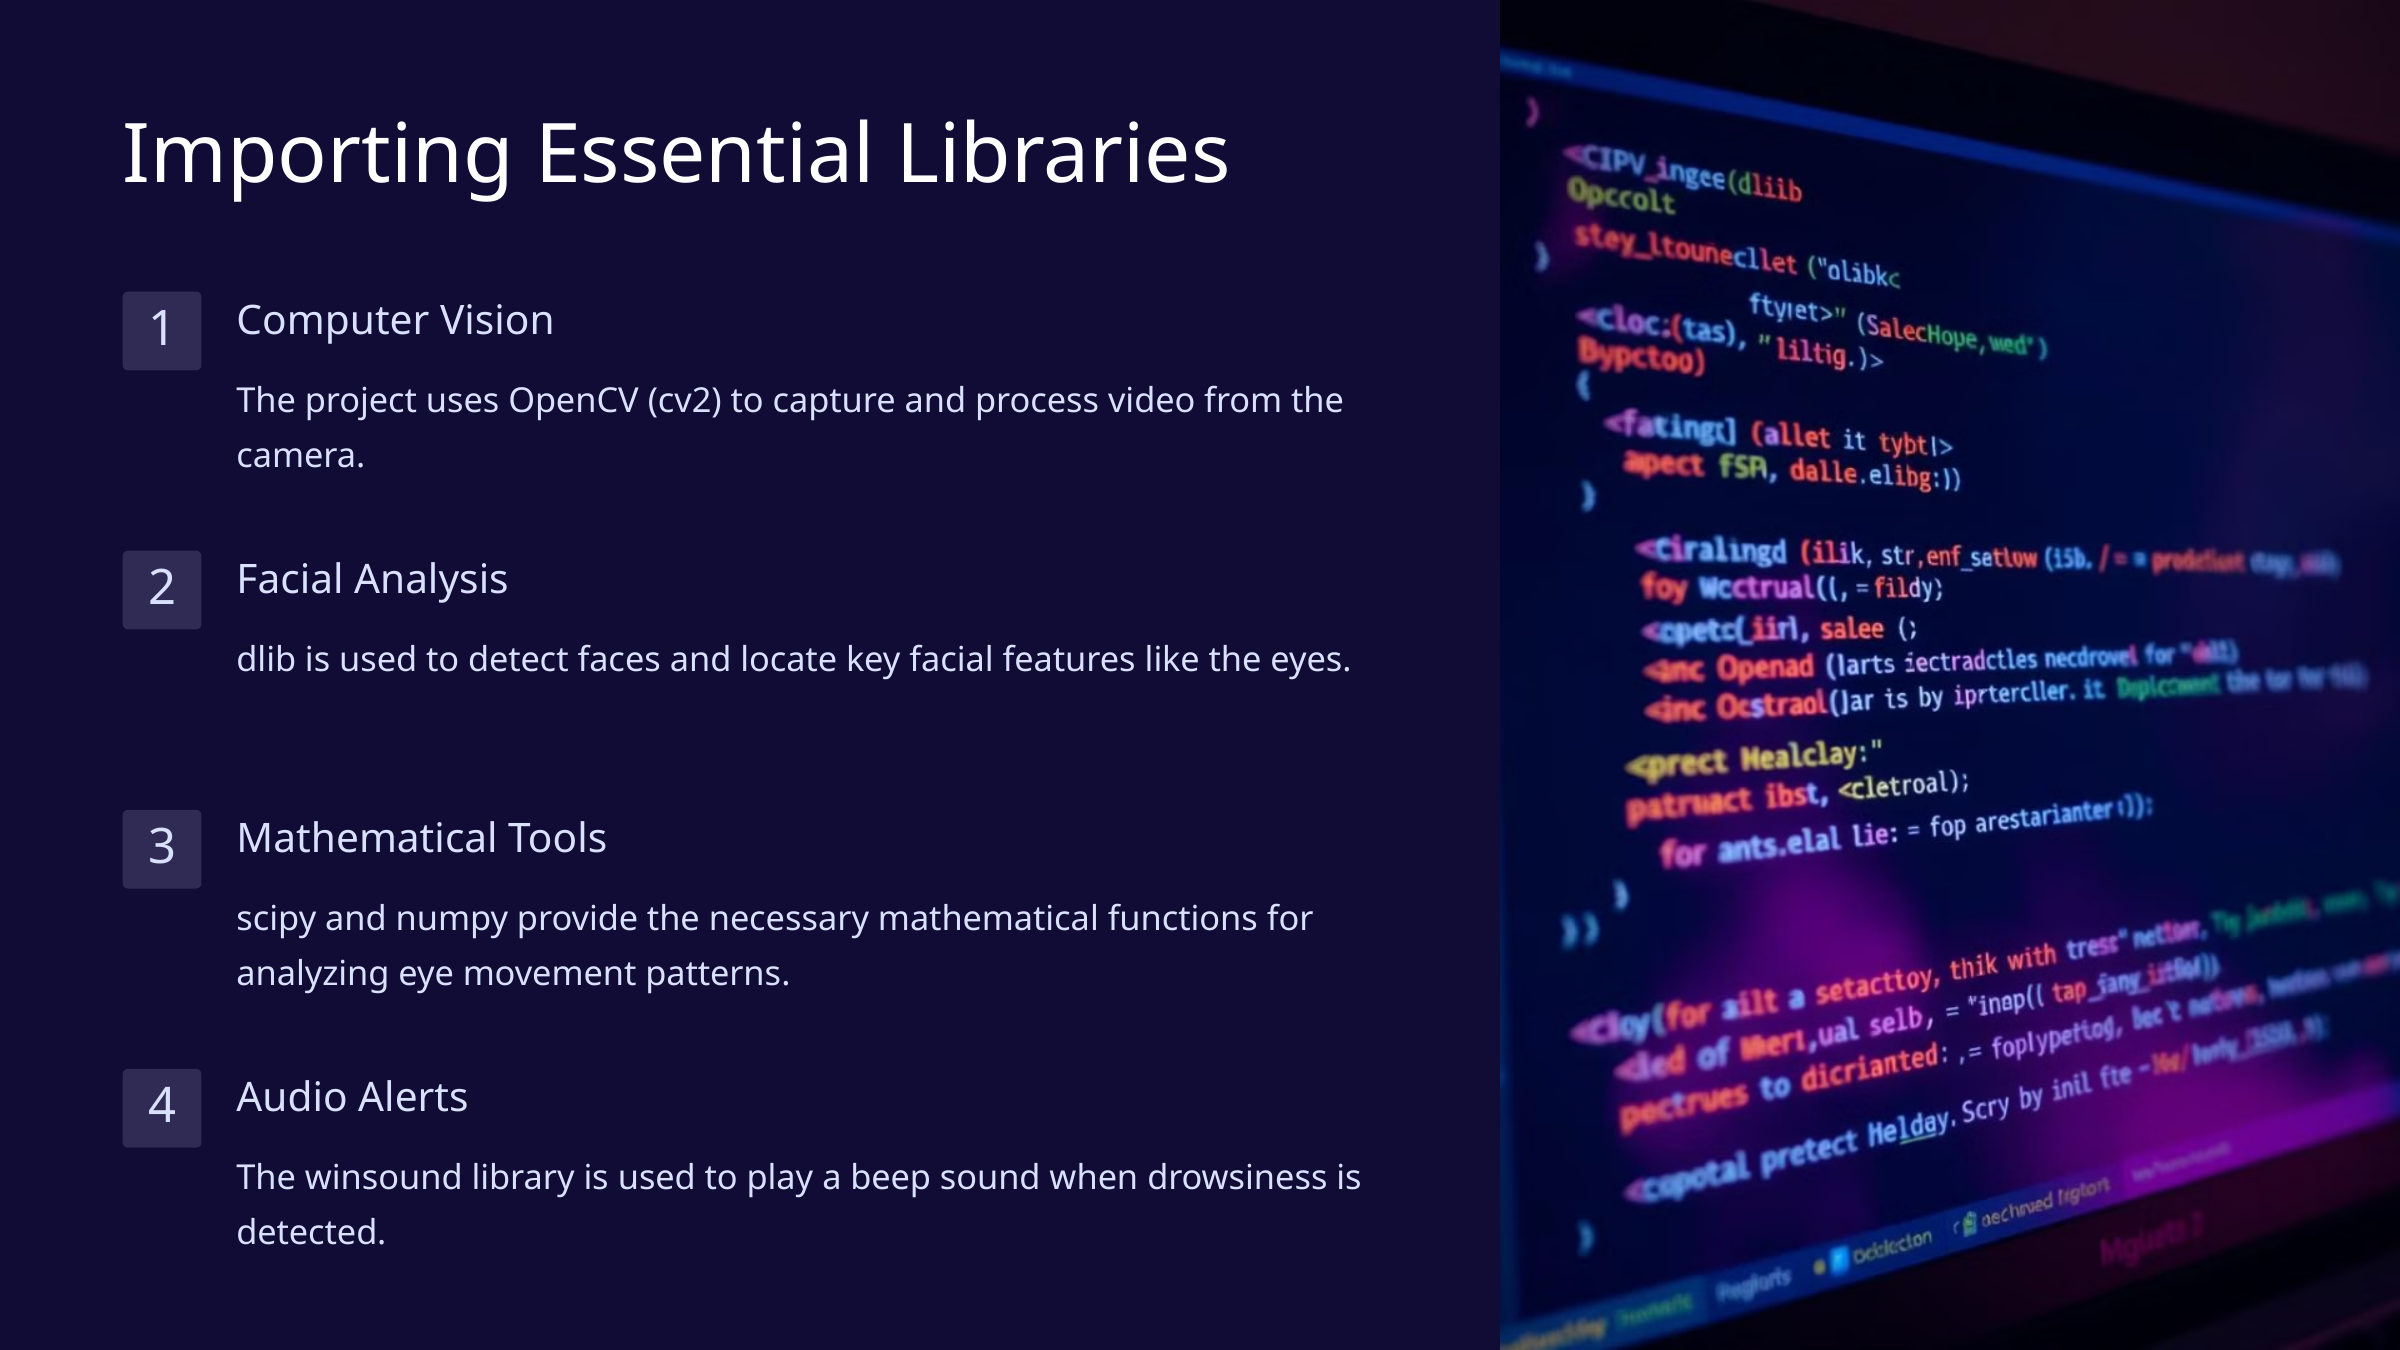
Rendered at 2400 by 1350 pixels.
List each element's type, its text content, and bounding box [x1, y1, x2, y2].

text_box Mathematical Tools [236, 809, 649, 862]
text_box 4 [148, 1083, 176, 1133]
text_box [122, 550, 202, 630]
text_box dlib is used to detect faces and locate key facial features like the eyes. [236, 623, 1378, 736]
text_box [122, 1068, 202, 1148]
text_box [122, 809, 202, 889]
text_box The winsound library is used to play a beep sound when drowsiness is detected. [236, 1141, 1378, 1254]
text_box Audio Alerts [236, 1068, 649, 1121]
text_box 1 [154, 306, 170, 356]
picture [1499, 0, 2400, 1350]
text_box [122, 291, 202, 371]
text_box The project uses OpenCV (cv2) to capture and process video from the camera. [236, 364, 1378, 477]
text_box scipy and numpy provide the necessary mathematical functions for analyzing eye movement patterns. [236, 882, 1378, 995]
text_box Importing Essential Libraries [122, 96, 1174, 200]
text_box Computer Vision [236, 291, 649, 343]
text_box Facial Analysis [236, 550, 649, 603]
text_box 3 [149, 824, 175, 874]
text_box 2 [149, 565, 175, 615]
